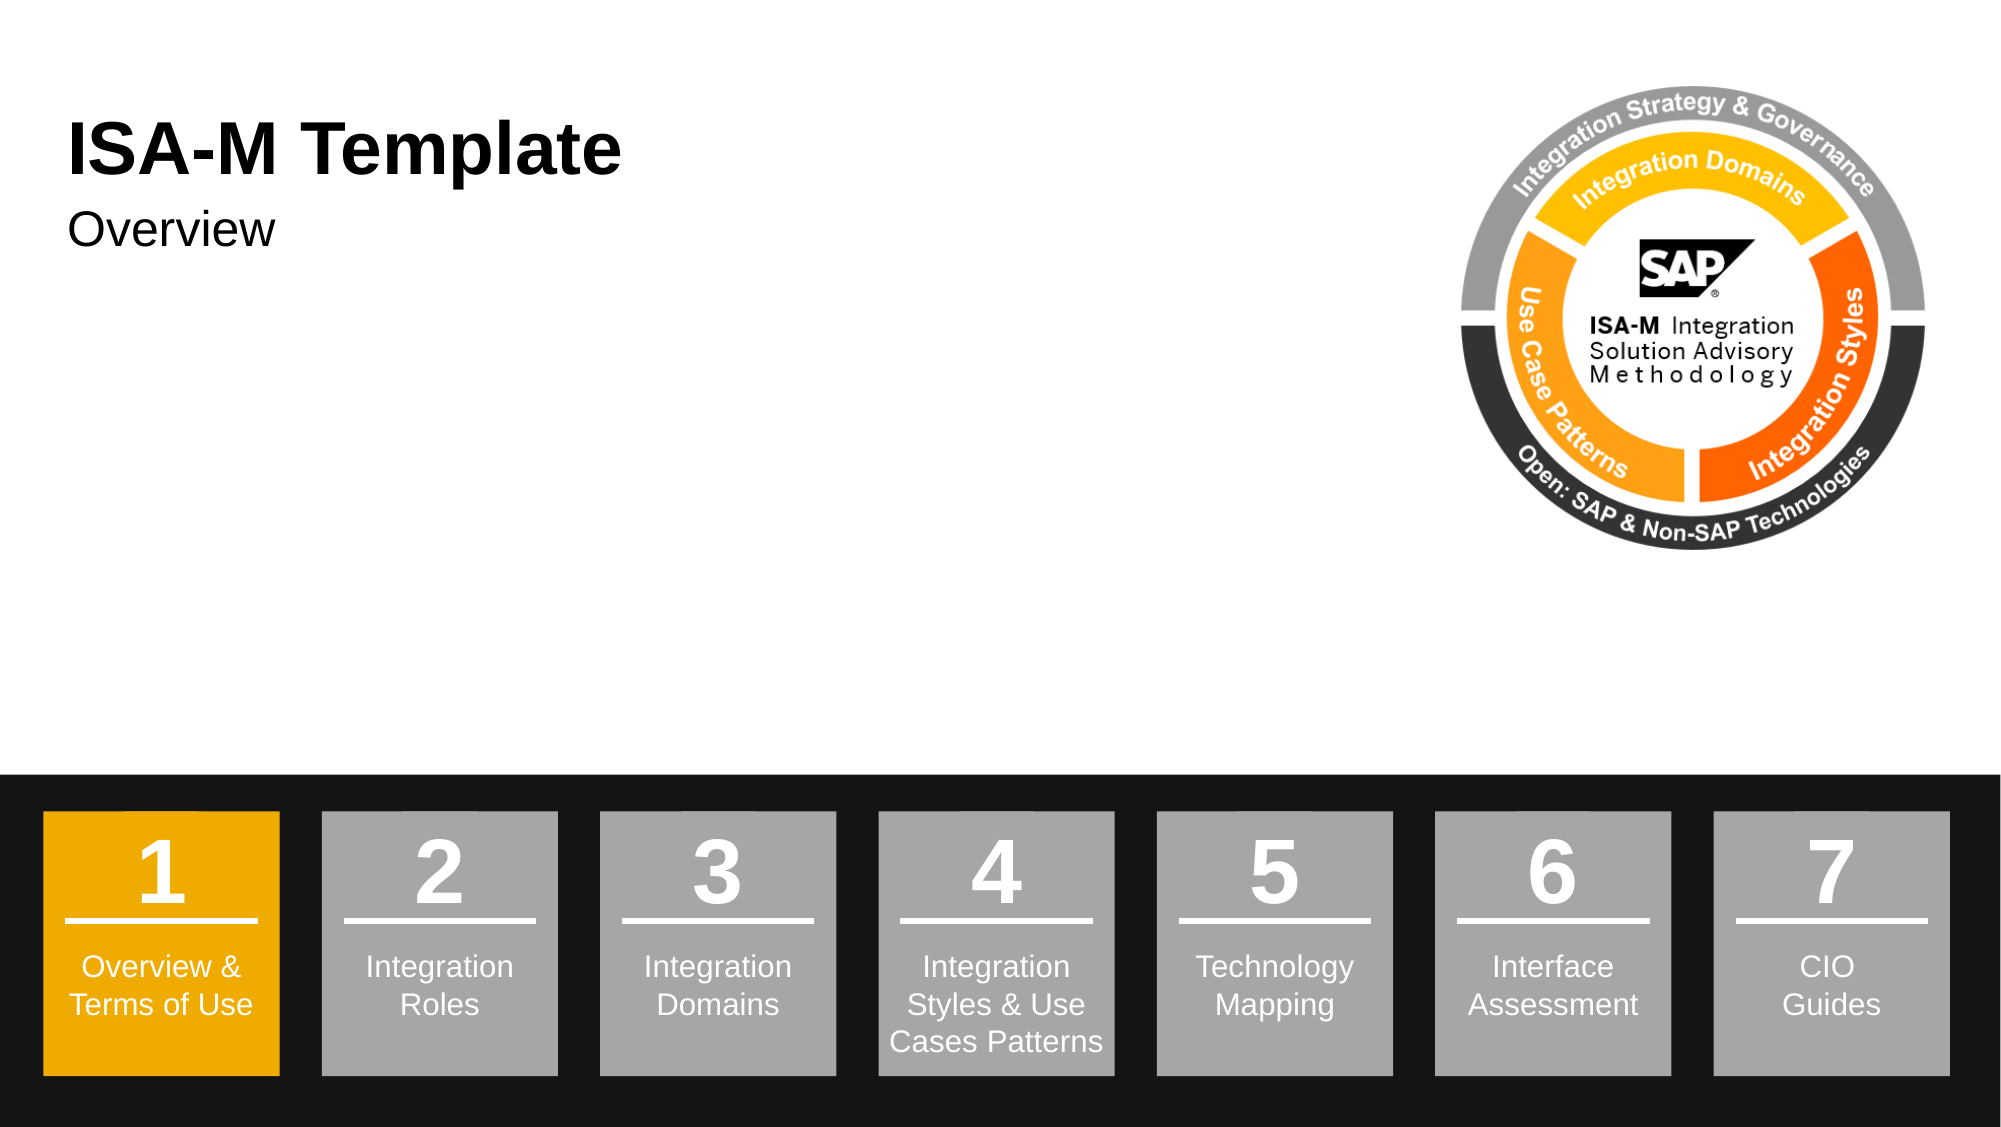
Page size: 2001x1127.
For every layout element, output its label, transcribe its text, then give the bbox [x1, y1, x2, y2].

text_box ISA-M Template Overview [67, 109, 1448, 292]
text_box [1434, 811, 1672, 1077]
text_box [878, 811, 1115, 1077]
text_box [0, 774, 2001, 1127]
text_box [1713, 811, 1951, 1077]
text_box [1156, 811, 1394, 1077]
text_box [321, 811, 559, 1077]
picture [1453, 79, 1934, 556]
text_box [599, 811, 837, 1077]
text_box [43, 811, 280, 1077]
